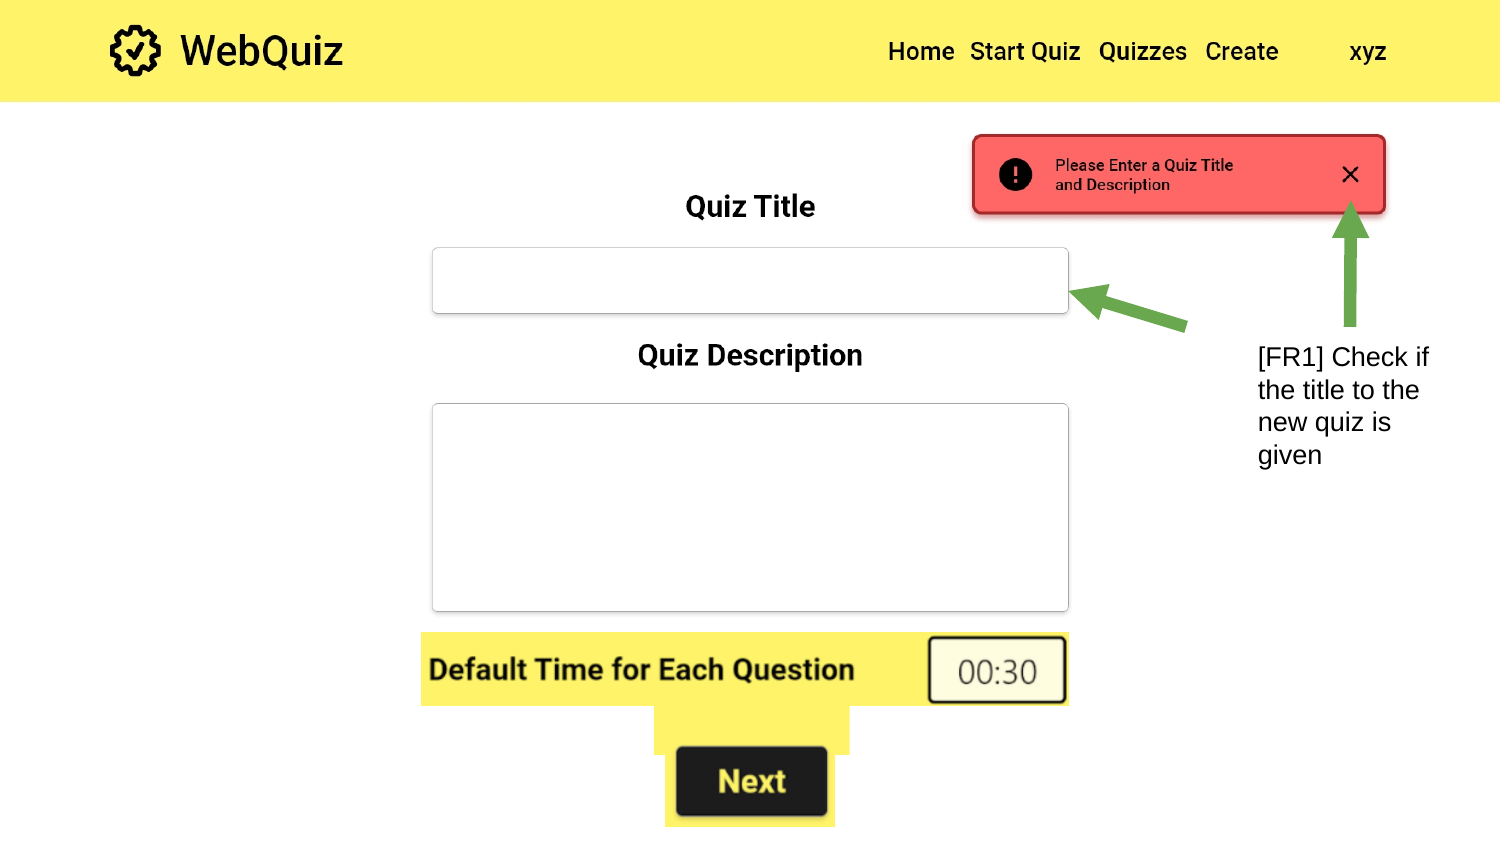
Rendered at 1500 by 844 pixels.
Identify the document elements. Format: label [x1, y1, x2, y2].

text_box [1067, 290, 1187, 328]
picture [0, 0, 1500, 844]
